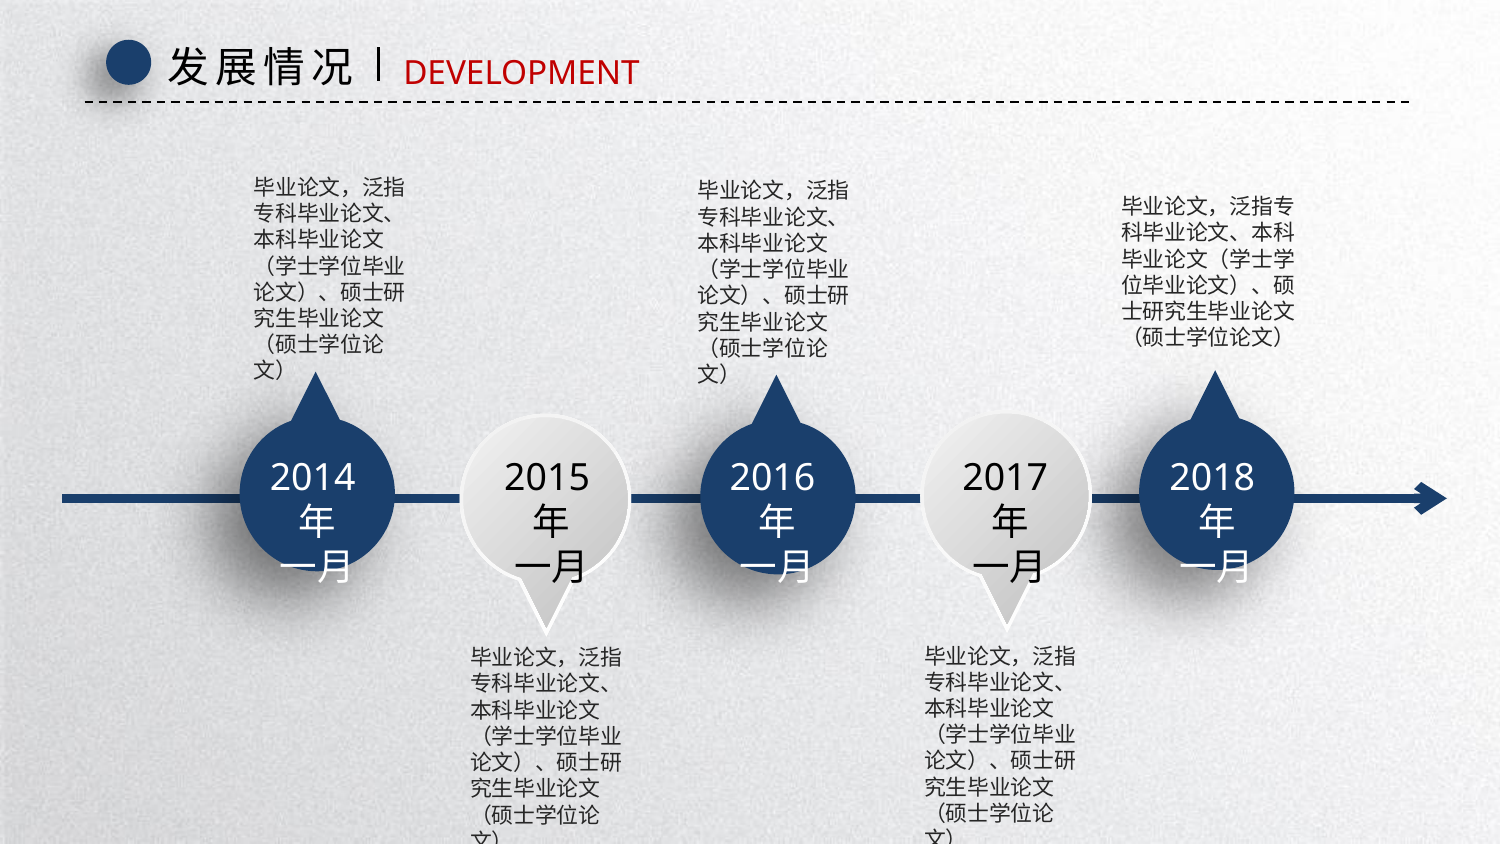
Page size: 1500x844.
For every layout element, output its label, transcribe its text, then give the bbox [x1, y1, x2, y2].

text_box [254, 391, 381, 445]
text_box 2018年 一月 [1139, 445, 1295, 497]
picture [0, 0, 1500, 844]
text_box 毕业论文，泛指专科毕业论文、本科毕业论文（学士学位毕业论文）、硕士研究生毕业论文（硕士学位论文） [682, 169, 868, 395]
text_box 毕业论文，泛指专科毕业论文、本科毕业论文（学士学位毕业论文）、硕士研究生毕业论文（硕士学位论文） [1106, 185, 1313, 358]
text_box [459, 413, 632, 637]
text_box [1152, 368, 1281, 445]
text_box 2018年 一月 [1139, 507, 1295, 596]
text_box [104, 37, 153, 87]
text_box 毕业论文，泛指专科毕业论文、本科毕业论文（学士学位毕业论文）、硕士研究生毕业论文（硕士学位论文） [909, 634, 1107, 844]
text_box 2016年 一月 [699, 445, 855, 497]
text_box 2014年 一月 [239, 507, 395, 596]
text_box DEVELOPMENT [388, 43, 655, 99]
text_box 发展情况 [153, 33, 369, 99]
text_box 毕业论文，泛指专科毕业论文、本科毕业论文（学士学位毕业论文）、硕士研究生毕业论文（硕士学位论文） [239, 166, 432, 391]
text_box 2014年 一月 [239, 445, 395, 497]
text_box [717, 372, 839, 445]
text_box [920, 409, 1093, 633]
text_box 毕业论文，泛指专科毕业论文、本科毕业论文（学士学位毕业论文）、硕士研究生毕业论文（硕士学位论文） [455, 636, 641, 844]
text_box 2016年 一月 [699, 507, 855, 596]
